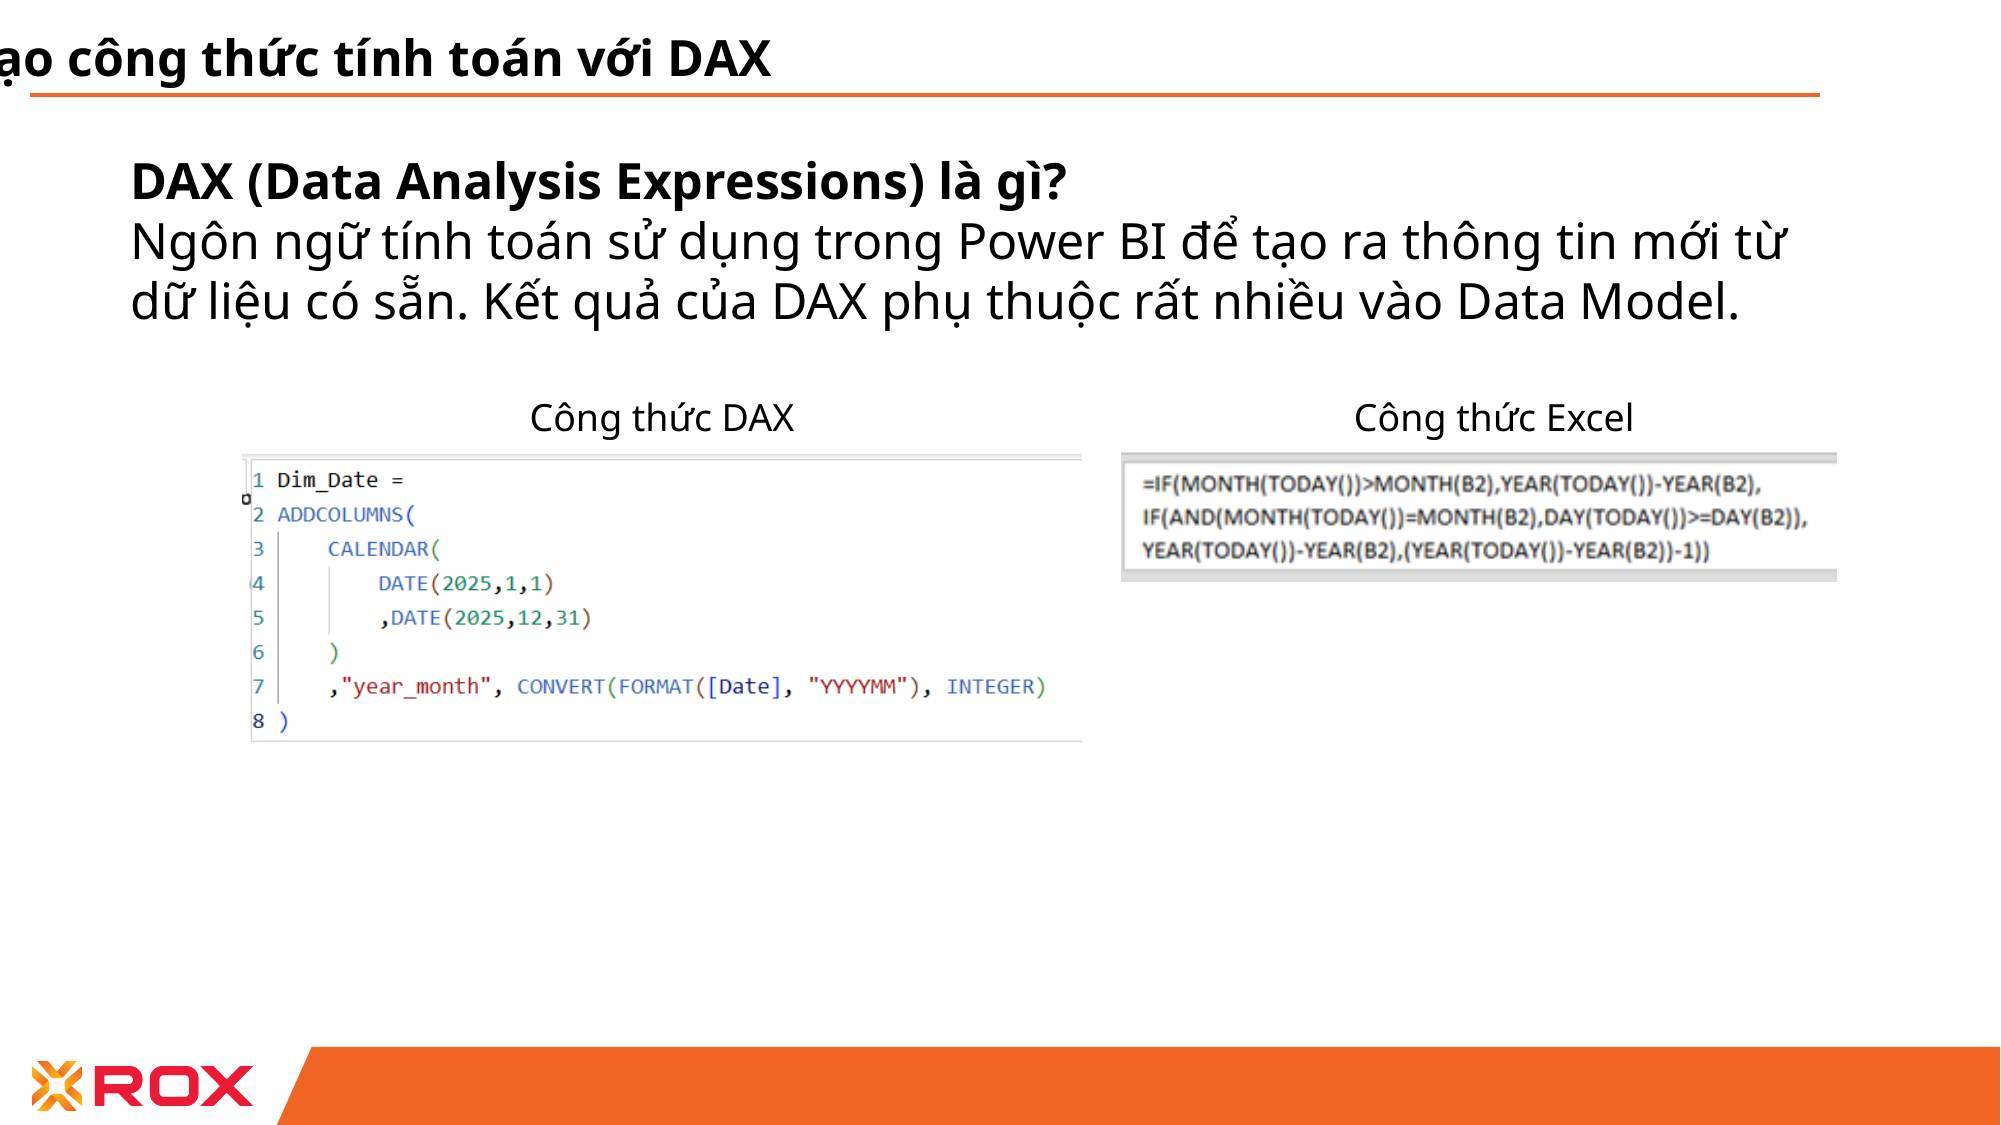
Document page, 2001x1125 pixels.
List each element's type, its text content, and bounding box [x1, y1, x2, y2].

text_box [275, 1045, 2000, 1125]
picture [16, 1051, 270, 1121]
picture [1120, 448, 1838, 582]
text_box DAX (Data Analysis Expressions) là gì? Ngôn ngữ tính toán sử dụng trong Power BI để tạo ra thông tin mới từ dữ liệu có sẵn. Kết quả của DAX phụ thuộc rất nhiều vào Data Model. [115, 142, 1821, 337]
text_box Tạo công thức tính toán với DAX [0, 19, 787, 94]
text_box Công thức DAX [501, 386, 823, 446]
text_box Công thức Excel [1333, 386, 1656, 446]
picture [242, 448, 1082, 752]
